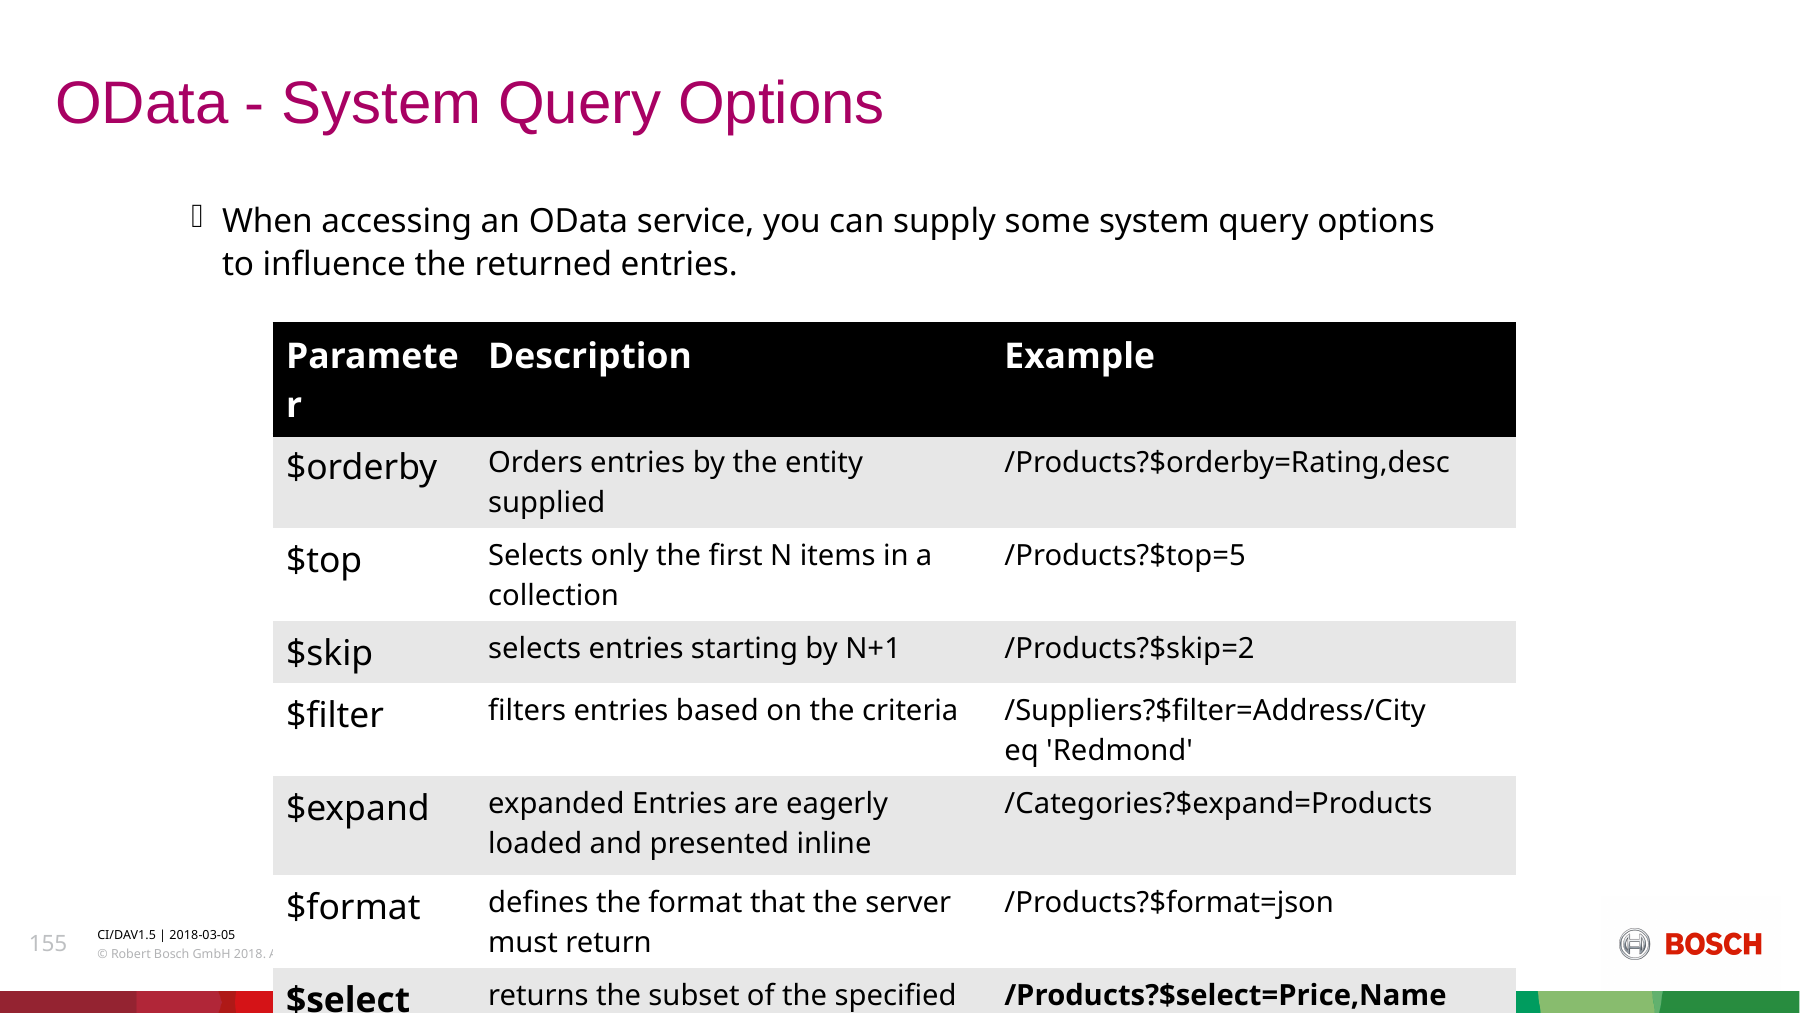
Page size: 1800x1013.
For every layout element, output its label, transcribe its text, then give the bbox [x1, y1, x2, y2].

table_cell expanded Entries are eagerly loaded and presented inline [475, 776, 991, 875]
table_cell returns the subset of the specified properties [475, 968, 991, 1013]
table_cell /Products?$select=Price,Name [991, 968, 1516, 1013]
table_cell $orderby [273, 437, 475, 528]
table_cell /Suppliers?$filter=Address/City eq 'Redmond' [991, 683, 1516, 776]
table_cell $skip [273, 621, 475, 683]
table_cell $filter [273, 683, 475, 776]
picture [1516, 991, 1800, 1013]
list When accessing an OData service, you can supply some system query options to influence the returned entries. [191, 196, 1445, 845]
table_cell $format [273, 875, 475, 968]
table_cell filters entries based on the criteria [475, 683, 991, 776]
table_cell $top [273, 528, 475, 621]
table_cell /Products?$skip=2 [991, 621, 1516, 683]
table_header Description [475, 326, 991, 433]
table_cell defines the format that the server must return [475, 875, 991, 968]
title OData - System Query Options [55, 71, 1404, 136]
table_cell /Categories?$expand=Products [991, 776, 1516, 875]
table_header Example [991, 326, 1516, 433]
picture [0, 991, 273, 1013]
table_cell selects entries starting by N+1 [475, 621, 991, 683]
table_cell /Products?$orderby=Rating,desc [991, 437, 1516, 528]
table_cell /Products?$top=5 [991, 528, 1516, 621]
table_cell Selects only the first N items in a collection [475, 528, 991, 621]
table_header Parameter [273, 326, 475, 433]
table_cell $select [273, 968, 475, 1013]
table_cell $expand [273, 776, 475, 875]
table_cell /Products?$format=json [991, 875, 1516, 968]
table_cell Orders entries by the entity supplied [475, 437, 991, 528]
